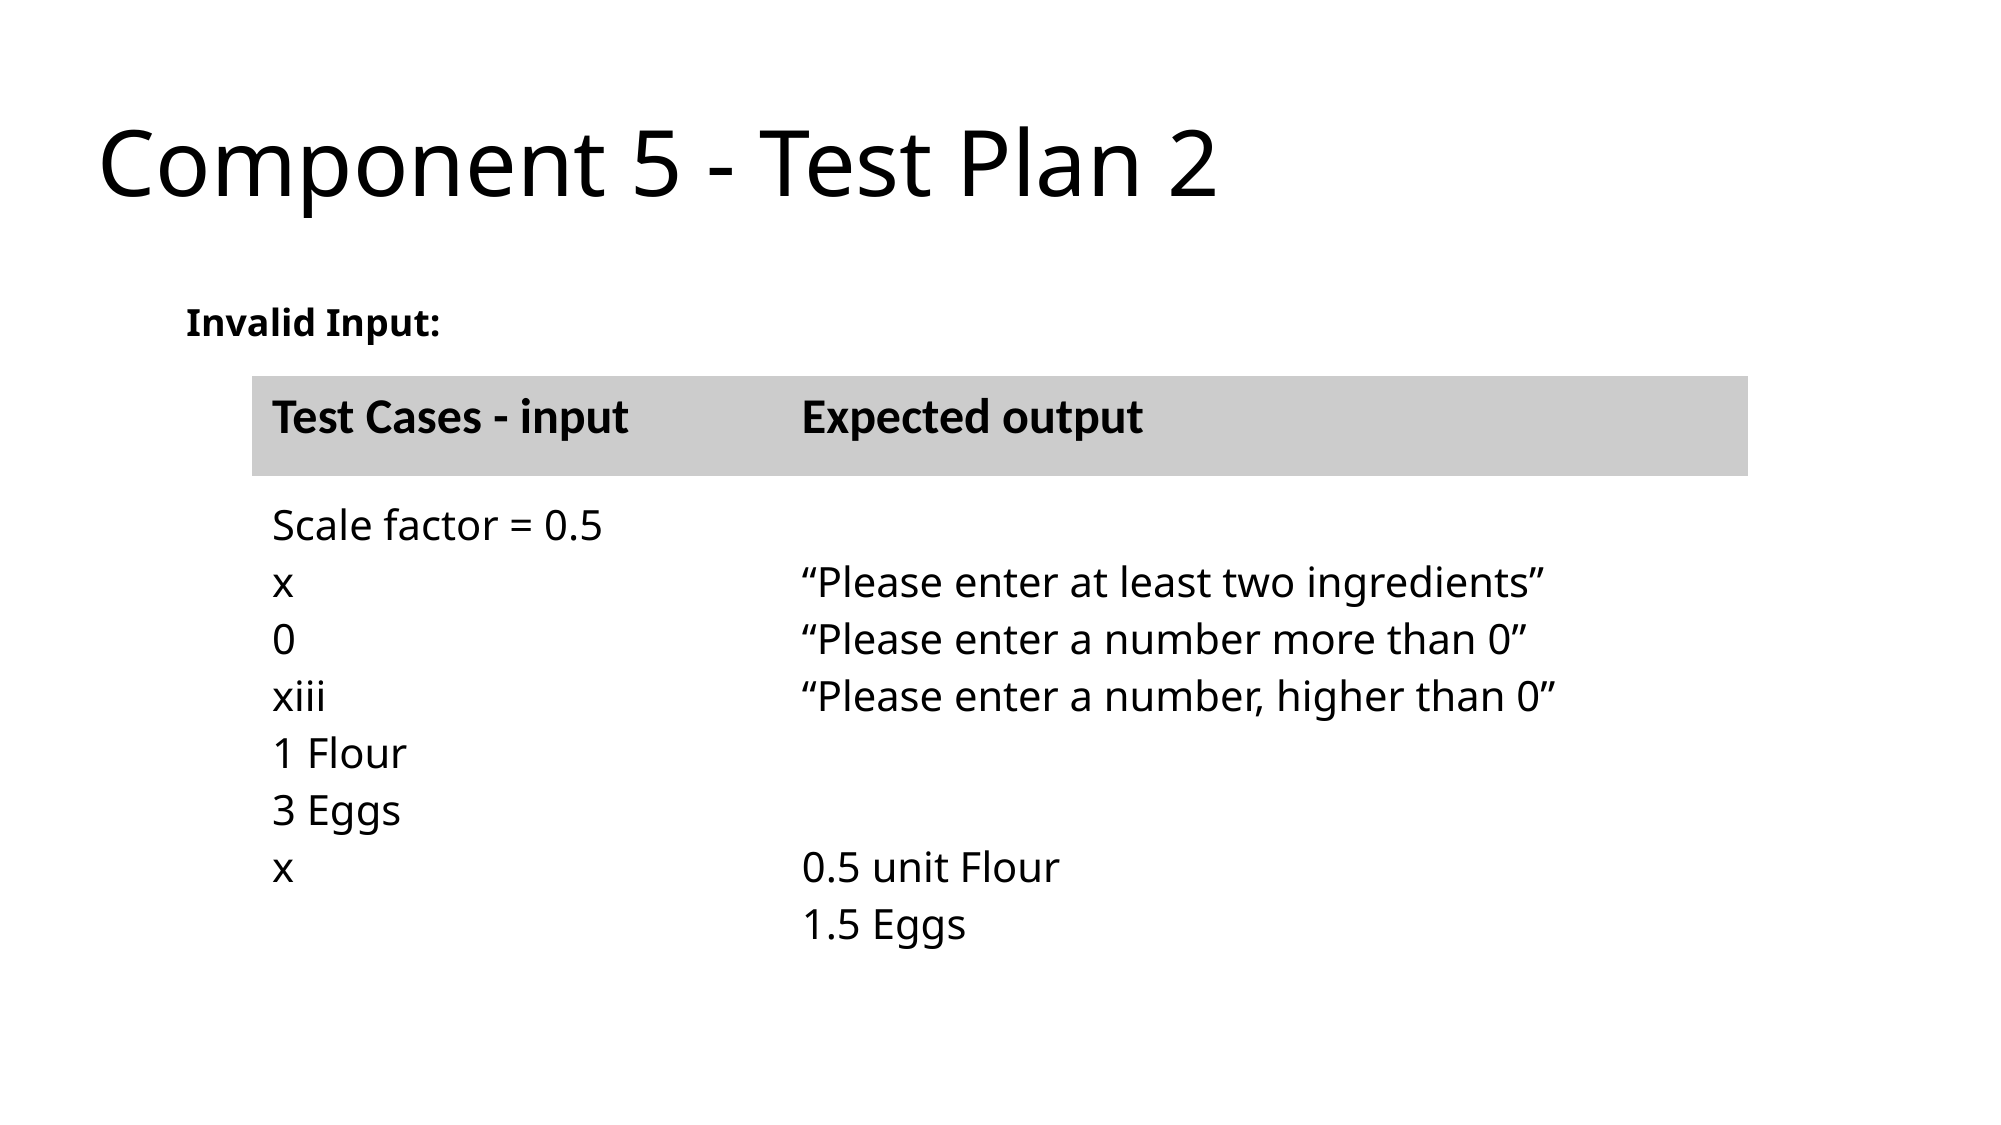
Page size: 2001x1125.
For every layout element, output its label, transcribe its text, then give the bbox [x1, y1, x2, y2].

table_header Expected output [782, 376, 1748, 476]
title Component 5 - Test Plan 2 [77, 97, 1908, 223]
table_cell Scale factor = 0.5 x 0 xiii 1 Flour 3 Eggs x [252, 476, 782, 972]
table_header Test Cases - input [252, 376, 782, 476]
text_box Invalid Input: [171, 291, 1829, 352]
table_cell “Please enter at least two ingredients” “Please enter a number more than 0” “Please enter a number, higher than 0” 0.5 unit Flour 1.5 Eggs [782, 476, 1748, 972]
